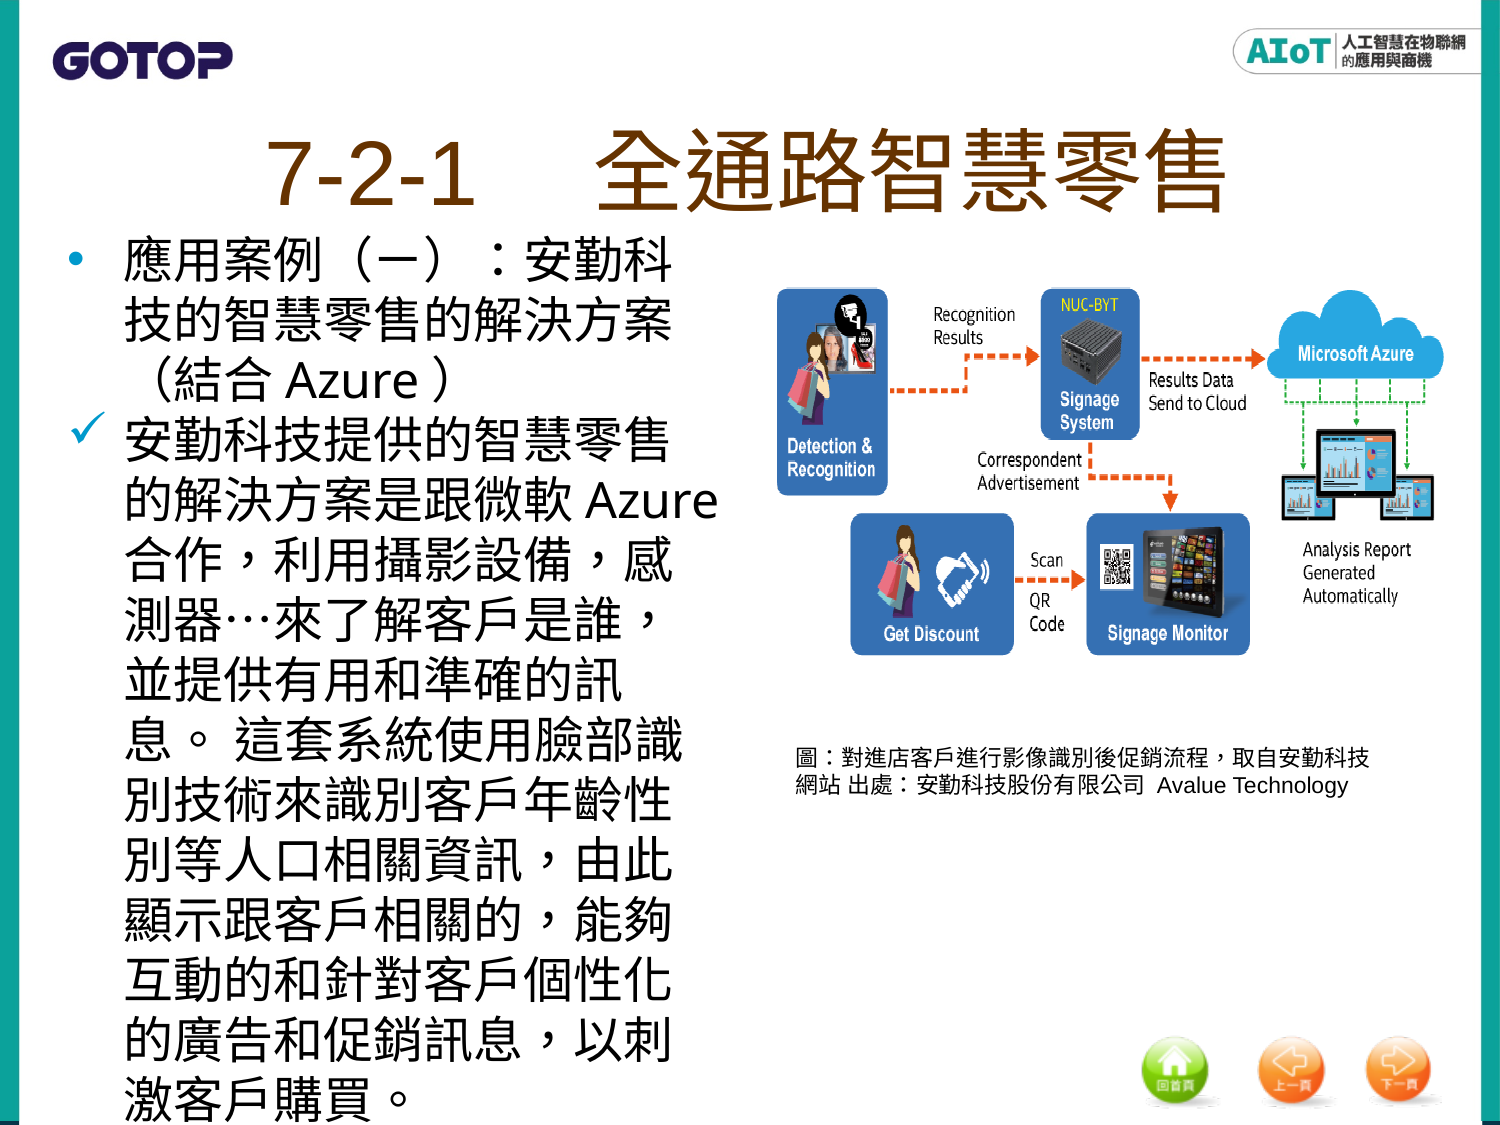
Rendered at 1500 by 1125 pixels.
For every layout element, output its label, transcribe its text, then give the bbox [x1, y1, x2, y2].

picture [0, 275, 52, 1125]
picture [730, 262, 1500, 1125]
text_box 應用案例（ㄧ）：安勤科技的智慧零售的解決方案 （結合Azure） 安勤科技提供的智慧零售的解決方案是跟微軟Azure合作，利用攝影設備，感測器…來了解客戶是誰，並提供有用和準確的訊息。 這套系統使用臉部識別技術來識別客戶年齡性別等人口相關資訊，由此顯示跟客戶相關的，能夠互動的和針對客戶個性化的廣告和促銷訊息，以刺激客戶購買。 [52, 220, 738, 1125]
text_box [1136, 1029, 1442, 1113]
picture [0, 0, 1500, 62]
title 7-2-1 全通路智慧零售 [0, 62, 1500, 275]
text_box 圖：對進店客戶進行影像識別後促銷流程，取自安勤科技網站 出處：安勤科技股份有限公司 Avalue Technology [781, 708, 1407, 861]
